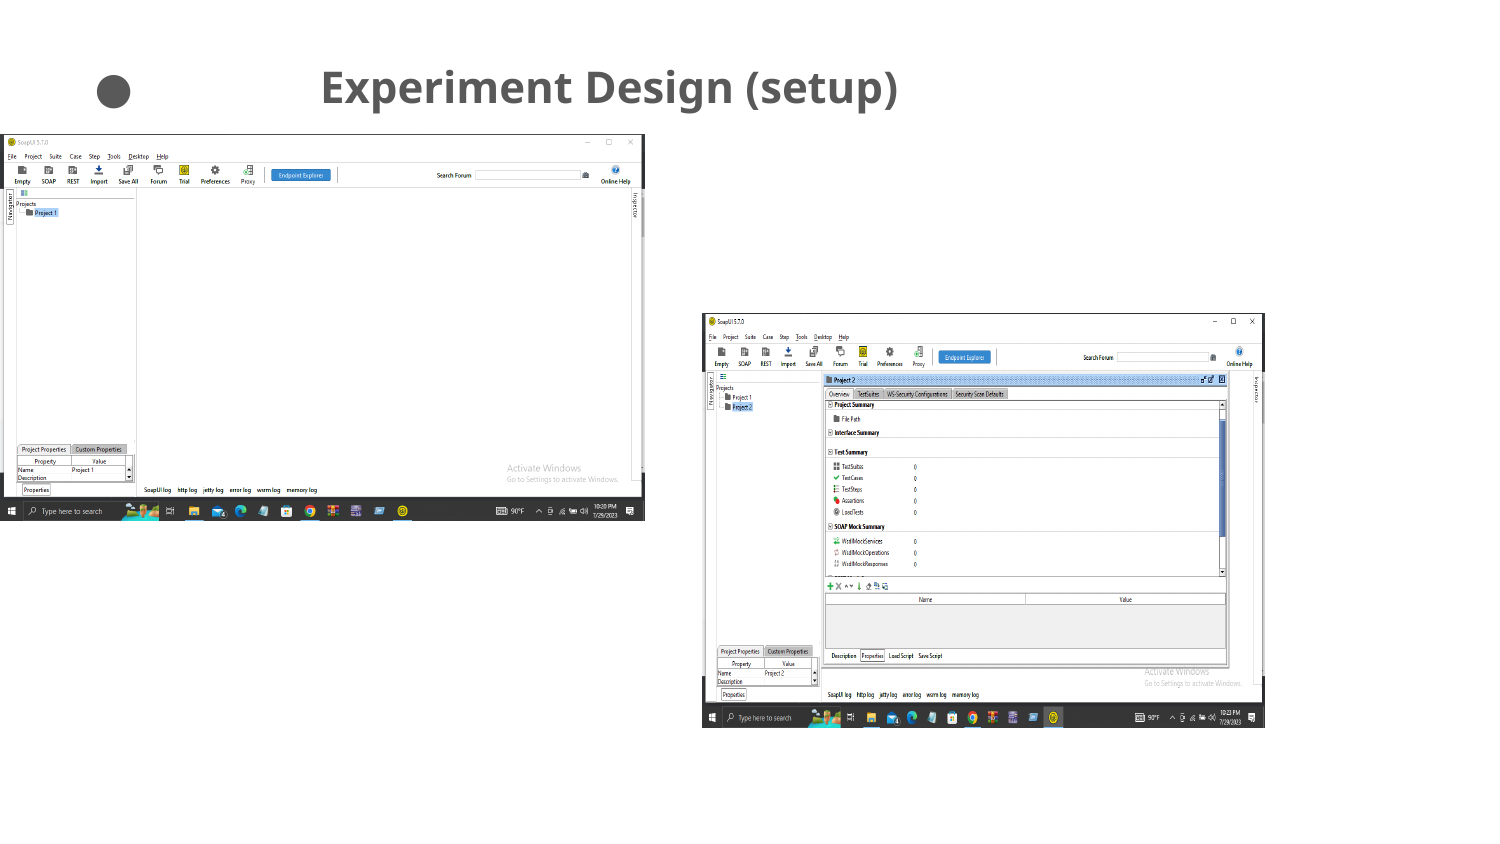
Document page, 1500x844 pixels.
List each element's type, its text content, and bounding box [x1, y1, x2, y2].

picture [0, 134, 645, 521]
list Experiment Design (setup) [83, 46, 1141, 744]
picture [702, 313, 1265, 729]
